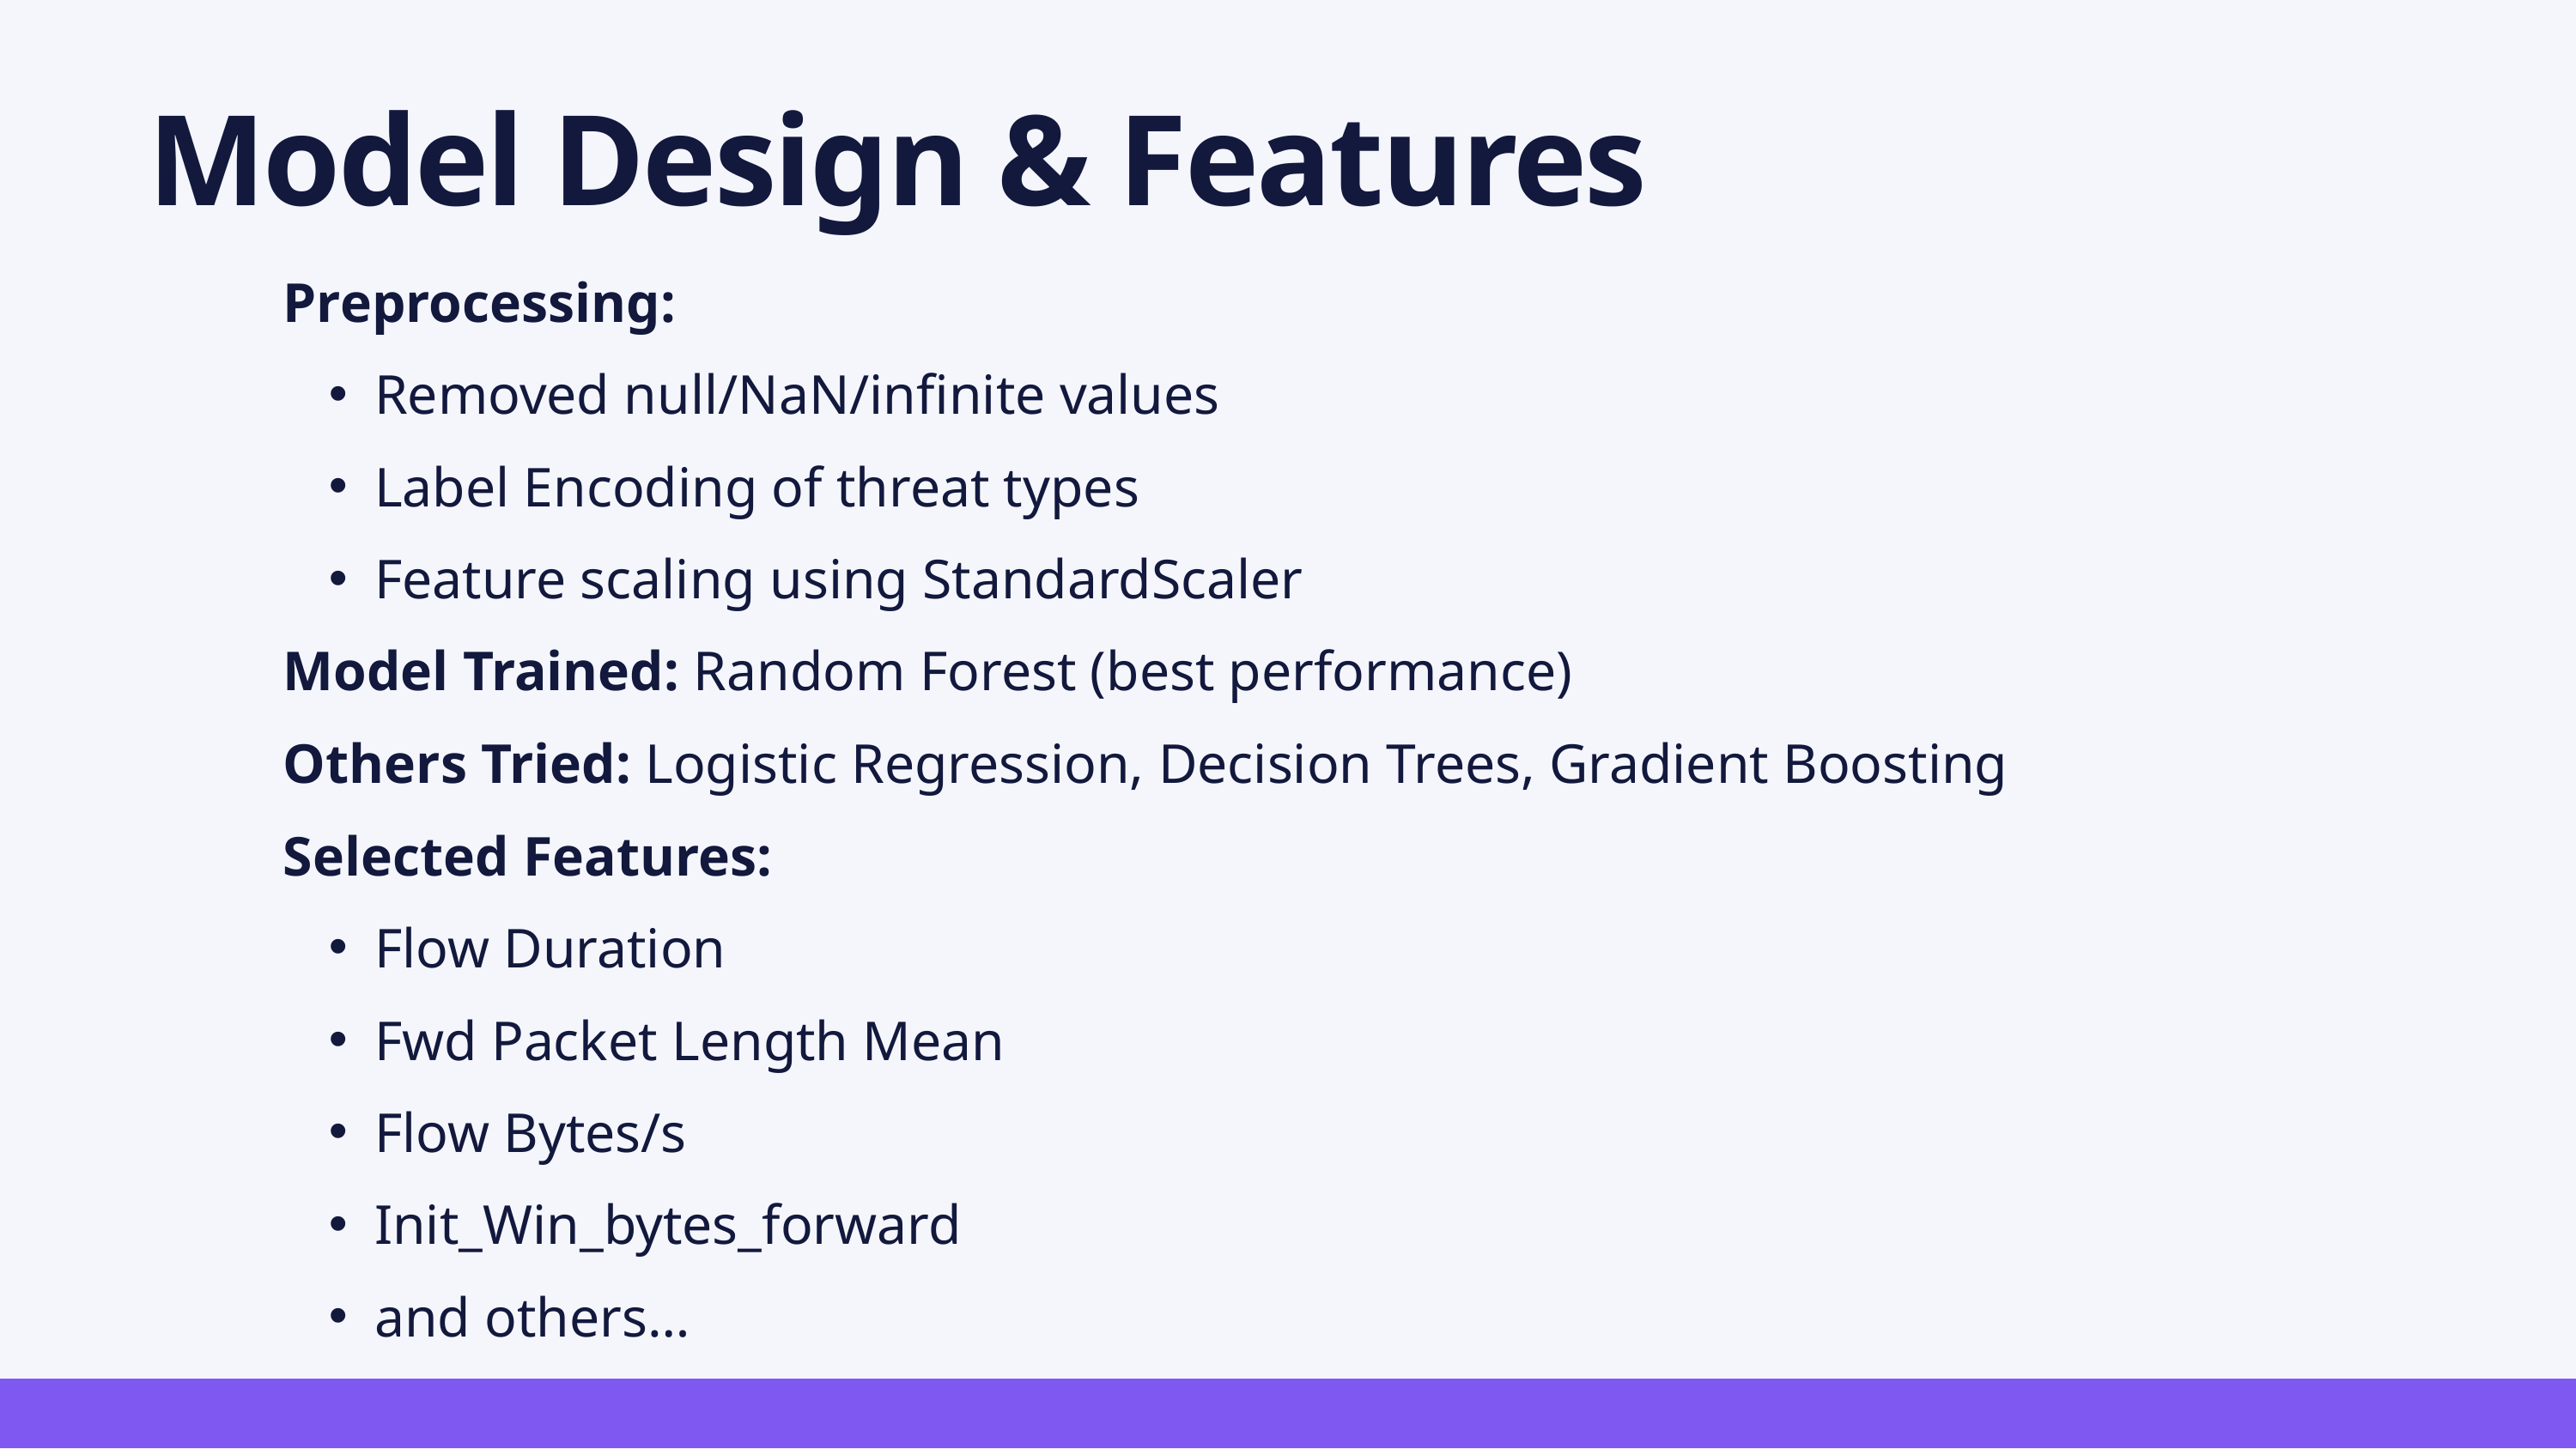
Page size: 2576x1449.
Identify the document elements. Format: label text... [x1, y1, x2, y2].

text_box Model Design & Features [148, 80, 2222, 231]
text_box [0, 1378, 2576, 1449]
text_box Preprocessing: Removed null/NaN/infinite values Label Encoding of threat types Feature scaling using StandardScaler Model Trained: Random Forest (best performance) Others Tried: Logistic Regression, Decision Trees, Gradient Boosting Selected Features: Flow Duration Fwd Packet Length Mean Flow Bytes/s Init_Win_bytes_forward and others… [283, 240, 2147, 1378]
